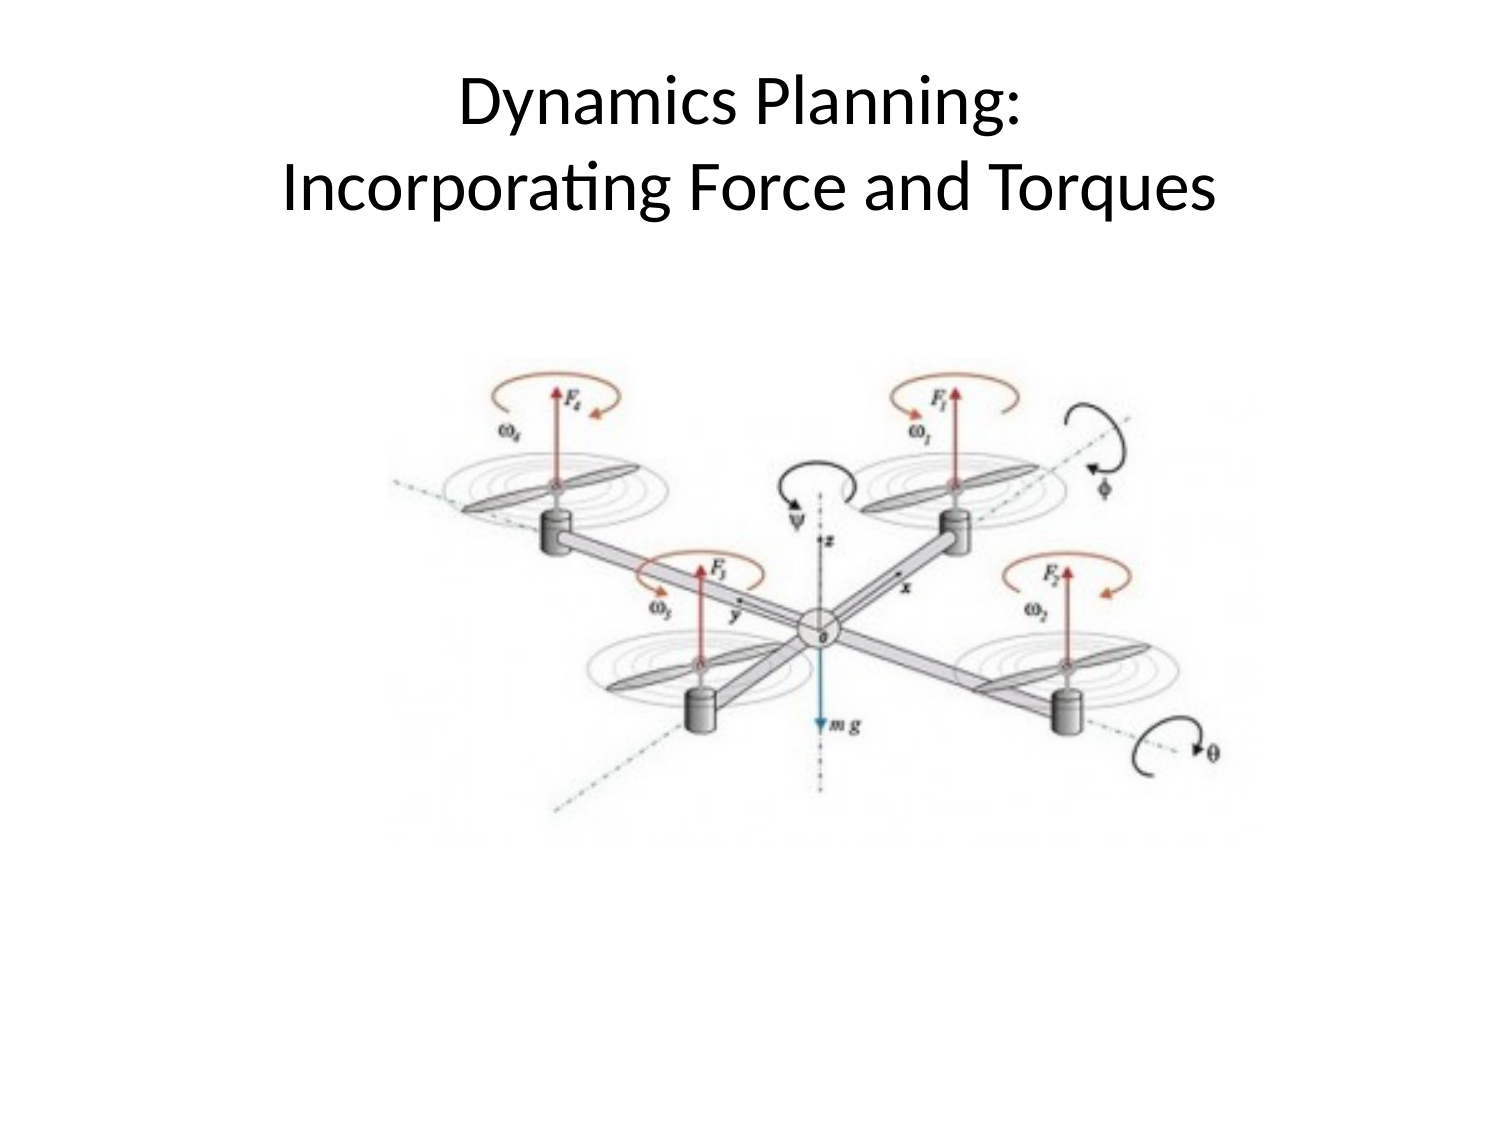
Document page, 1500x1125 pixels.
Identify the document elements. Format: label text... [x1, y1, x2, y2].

picture [387, 358, 1258, 849]
title Dynamics Planning: Incorporating Force and Torques [75, 45, 1425, 233]
